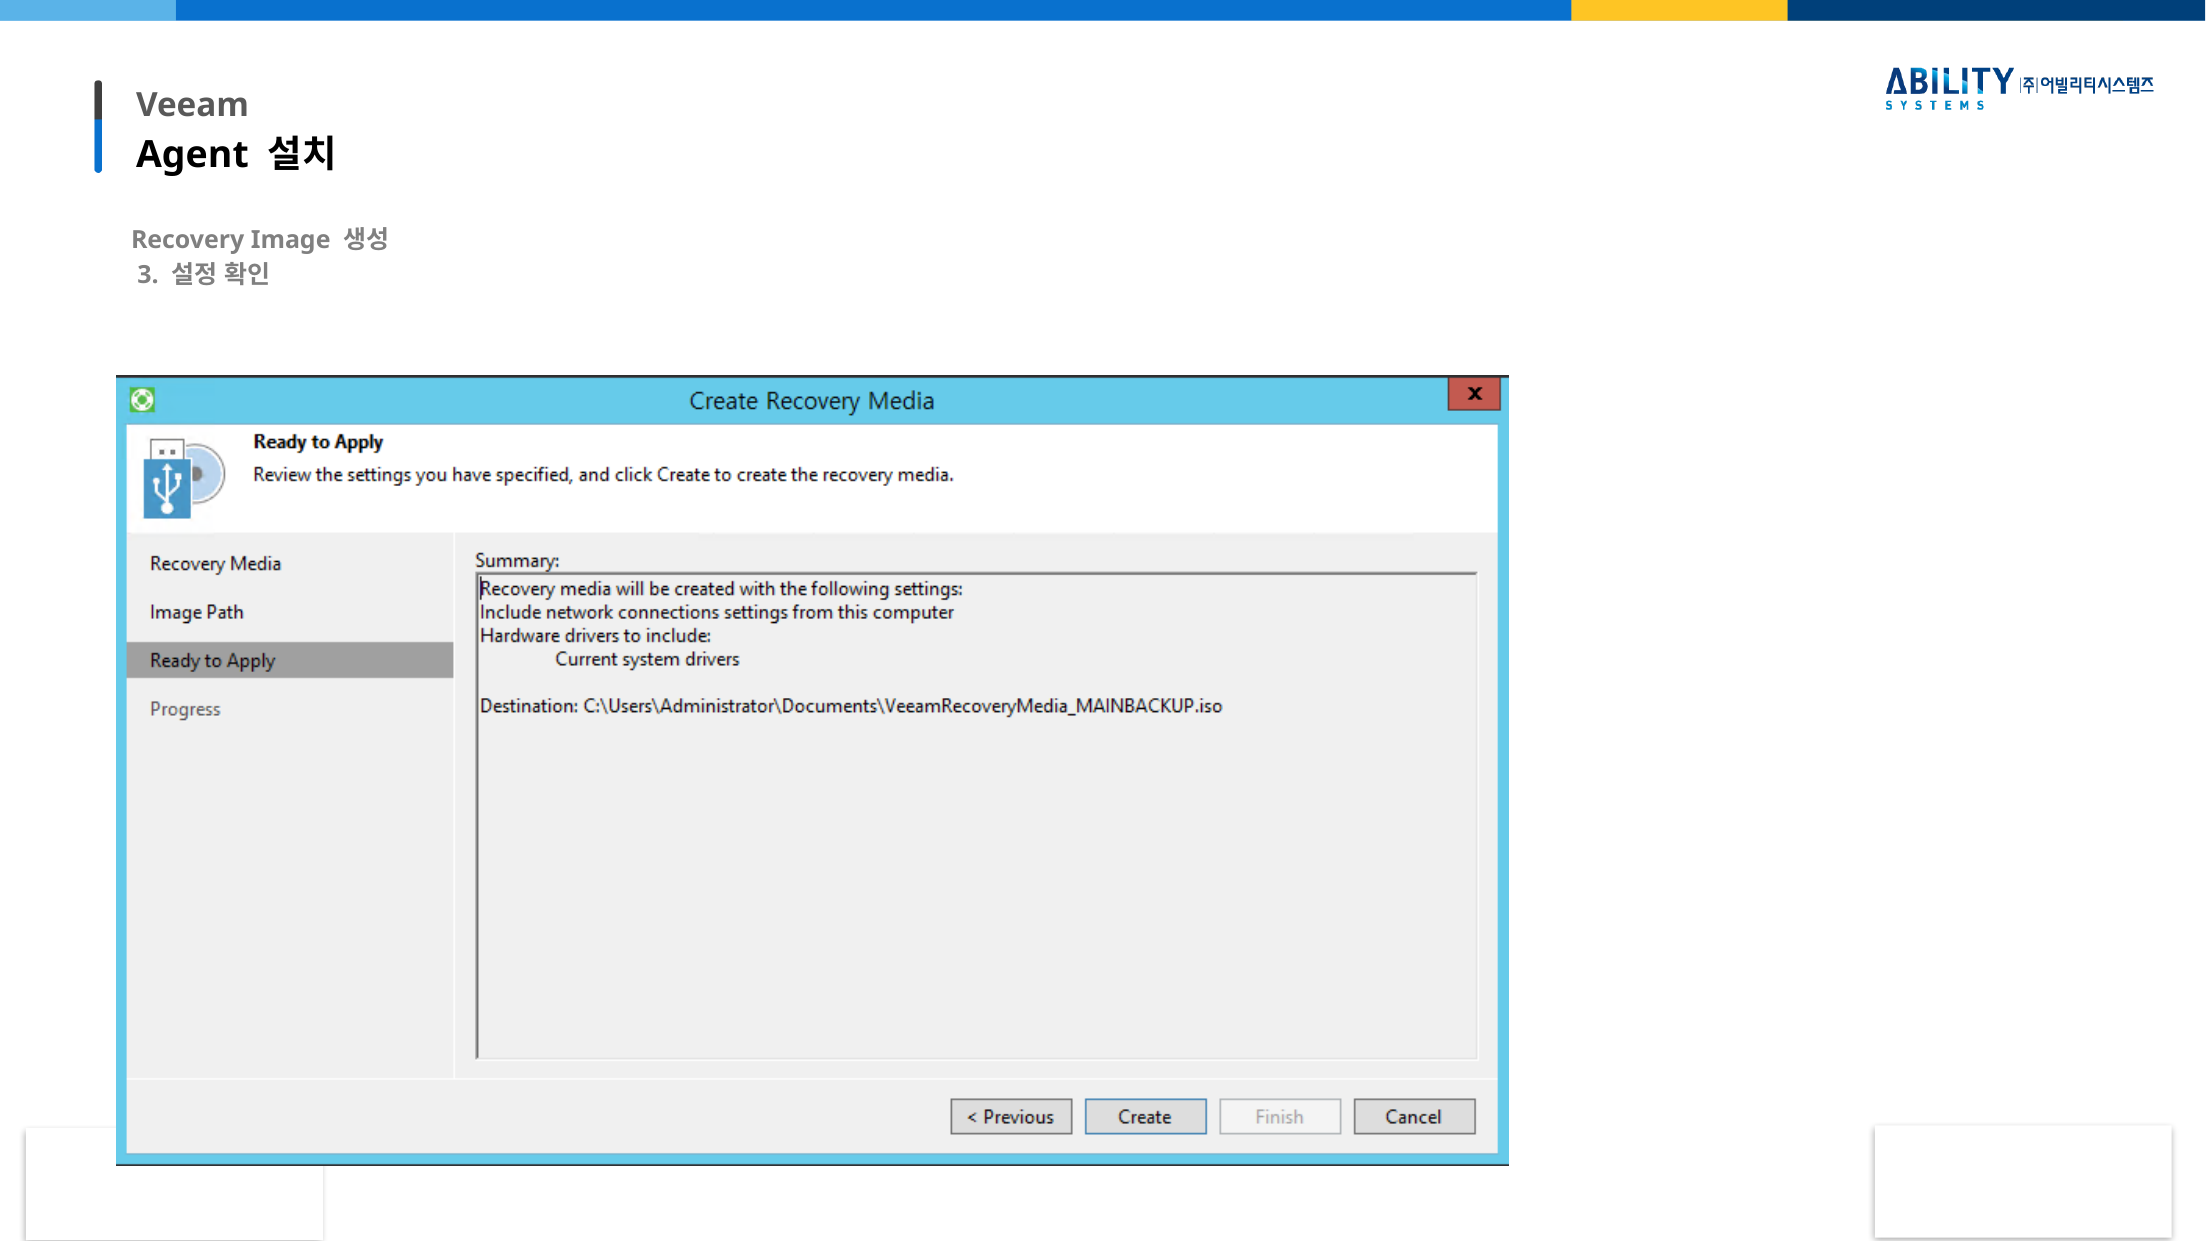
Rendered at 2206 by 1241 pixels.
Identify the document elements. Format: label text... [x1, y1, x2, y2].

text_box Veeam Agent 설치 [136, 83, 1720, 175]
text_box Recovery Image 생성 3. 설정 확인 [116, 216, 2006, 335]
picture [0, 0, 2206, 1241]
